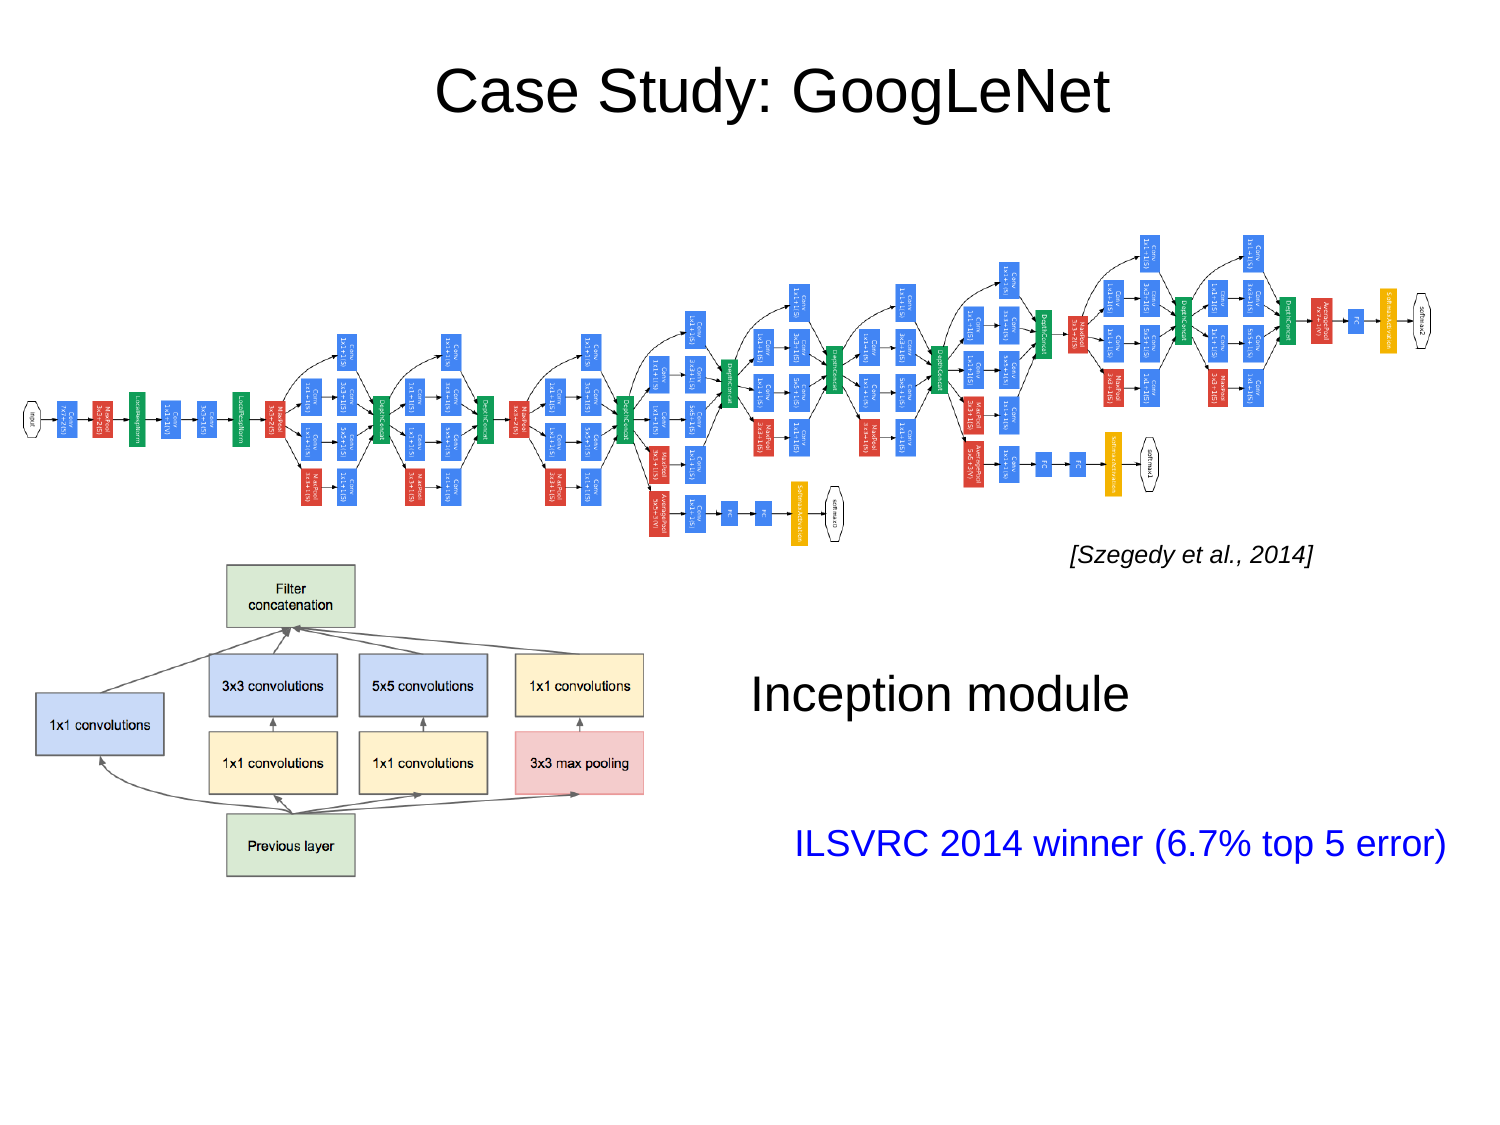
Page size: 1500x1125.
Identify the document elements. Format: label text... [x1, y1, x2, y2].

text_box Case Study: GoogLeNet [124, 35, 1422, 174]
text_box ILSVRC 2014 winner (6.7% top 5 error) [741, 804, 1500, 907]
text_box Inception module [695, 646, 1186, 741]
picture [0, 176, 1500, 878]
